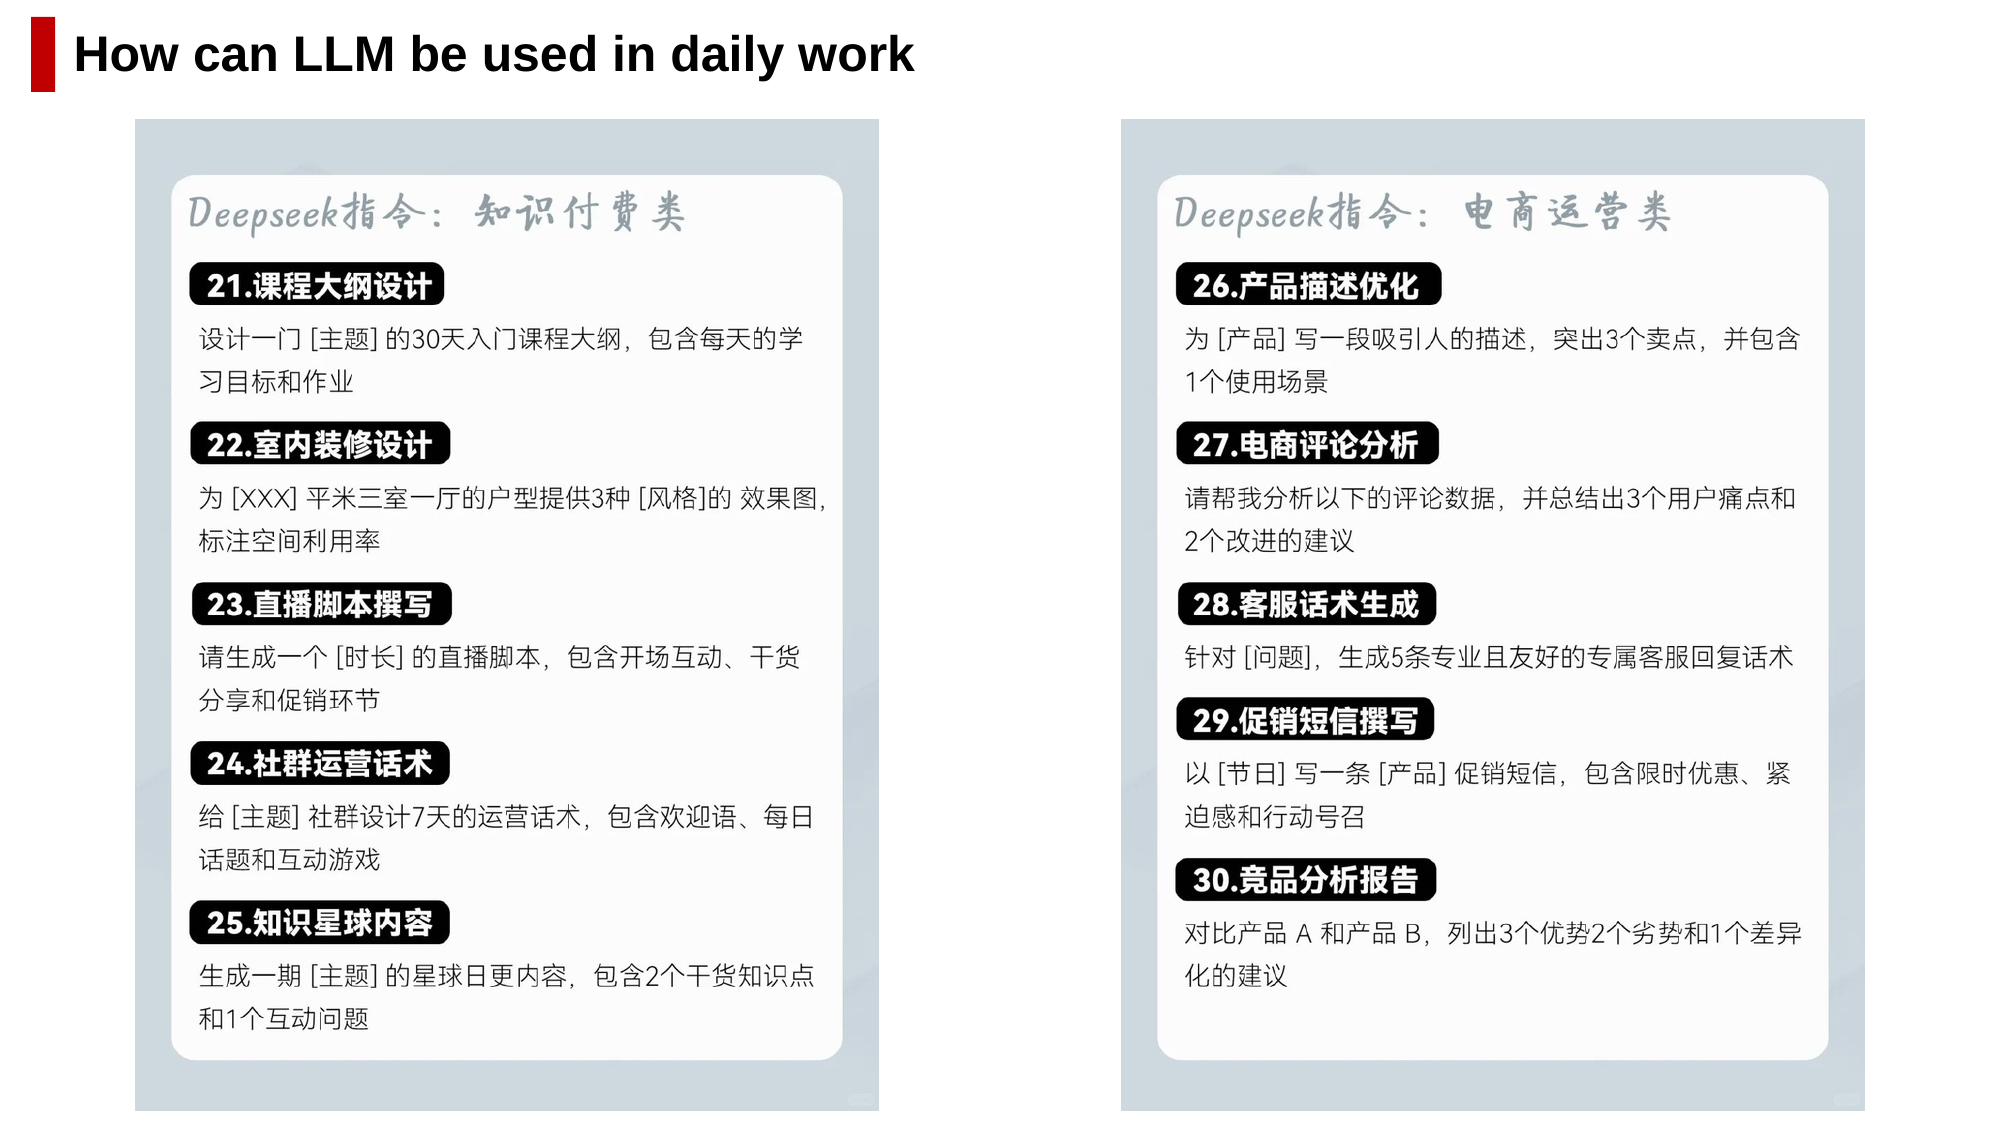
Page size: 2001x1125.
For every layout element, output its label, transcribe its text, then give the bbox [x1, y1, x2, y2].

picture [134, 119, 879, 1111]
text_box How can LLM be used in daily work [58, 13, 931, 89]
picture [1120, 119, 1865, 1111]
text_box [30, 16, 56, 93]
